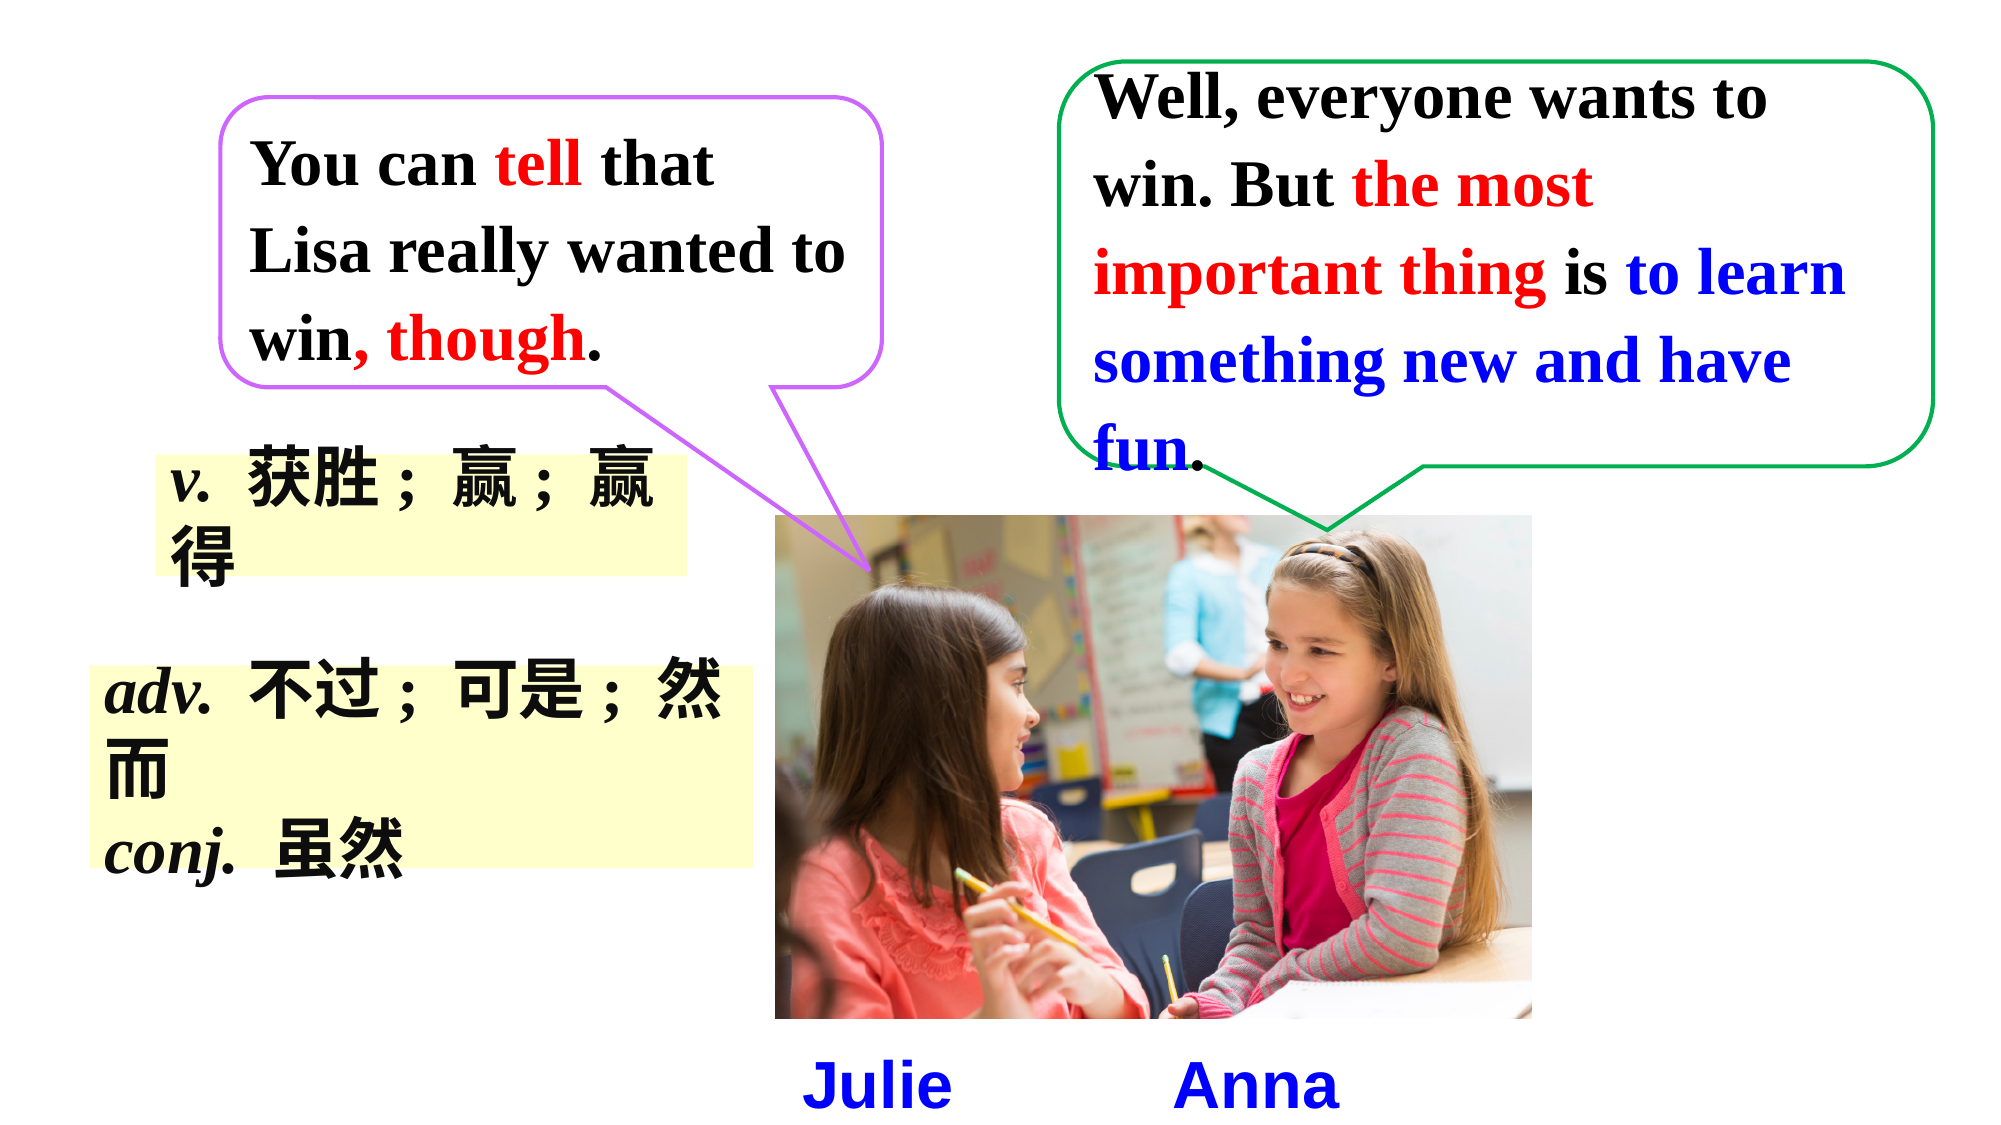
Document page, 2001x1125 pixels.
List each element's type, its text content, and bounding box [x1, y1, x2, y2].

text_box You can tell that Lisa really wanted to win, though. [220, 97, 882, 513]
text_box Well, everyone wants to win. But the most important thing is to learn something new and have fun. [1058, 61, 1934, 513]
text_box Julie Anna [787, 1034, 1405, 1125]
text_box adv. 不过; 可是; 然而 conj. 虽然 [87, 663, 755, 870]
text_box v. 获胜; 赢; 赢得 [153, 452, 689, 578]
picture [775, 514, 1532, 1019]
